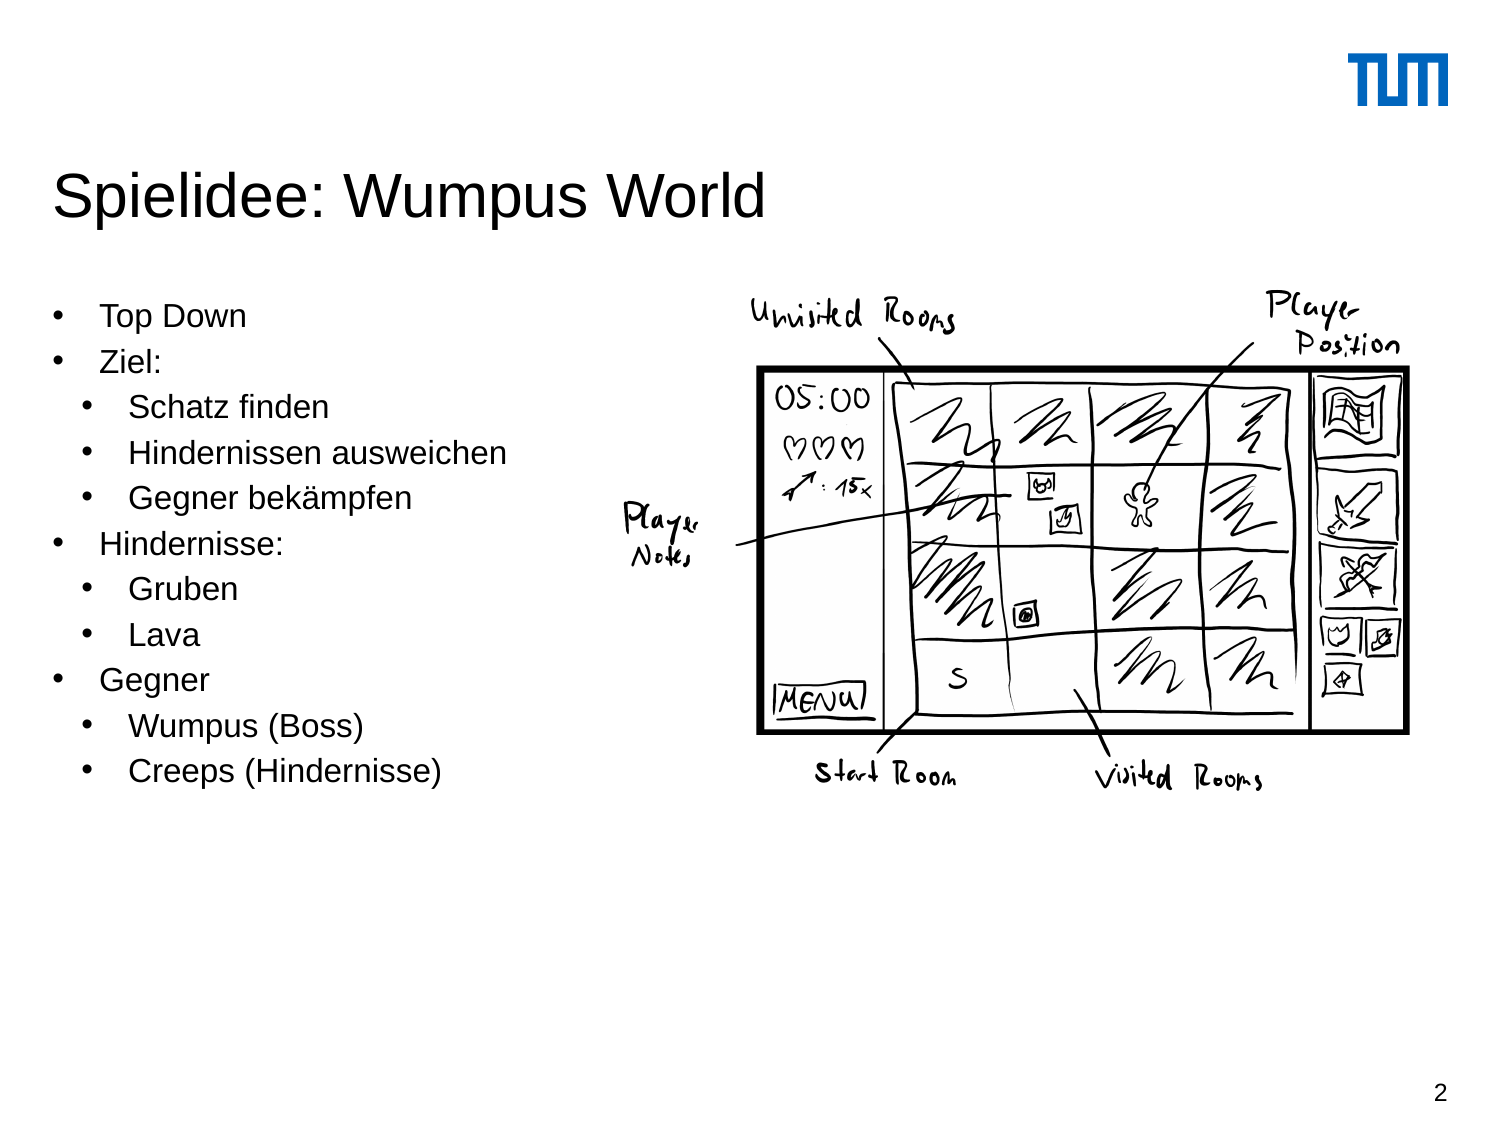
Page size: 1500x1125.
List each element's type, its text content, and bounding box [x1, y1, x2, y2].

title Spielidee: Wumpus World [52, 162, 1449, 231]
picture [593, 272, 1500, 827]
slide_number 2 [1111, 1061, 1448, 1122]
list Top Down Ziel: Schatz finden Hindernissen ausweichen Gegner bekämpfen Hindernisse: Gruben Lava Gegner Wumpus (Boss) Creeps (Hindernisse) [52, 288, 1449, 1061]
